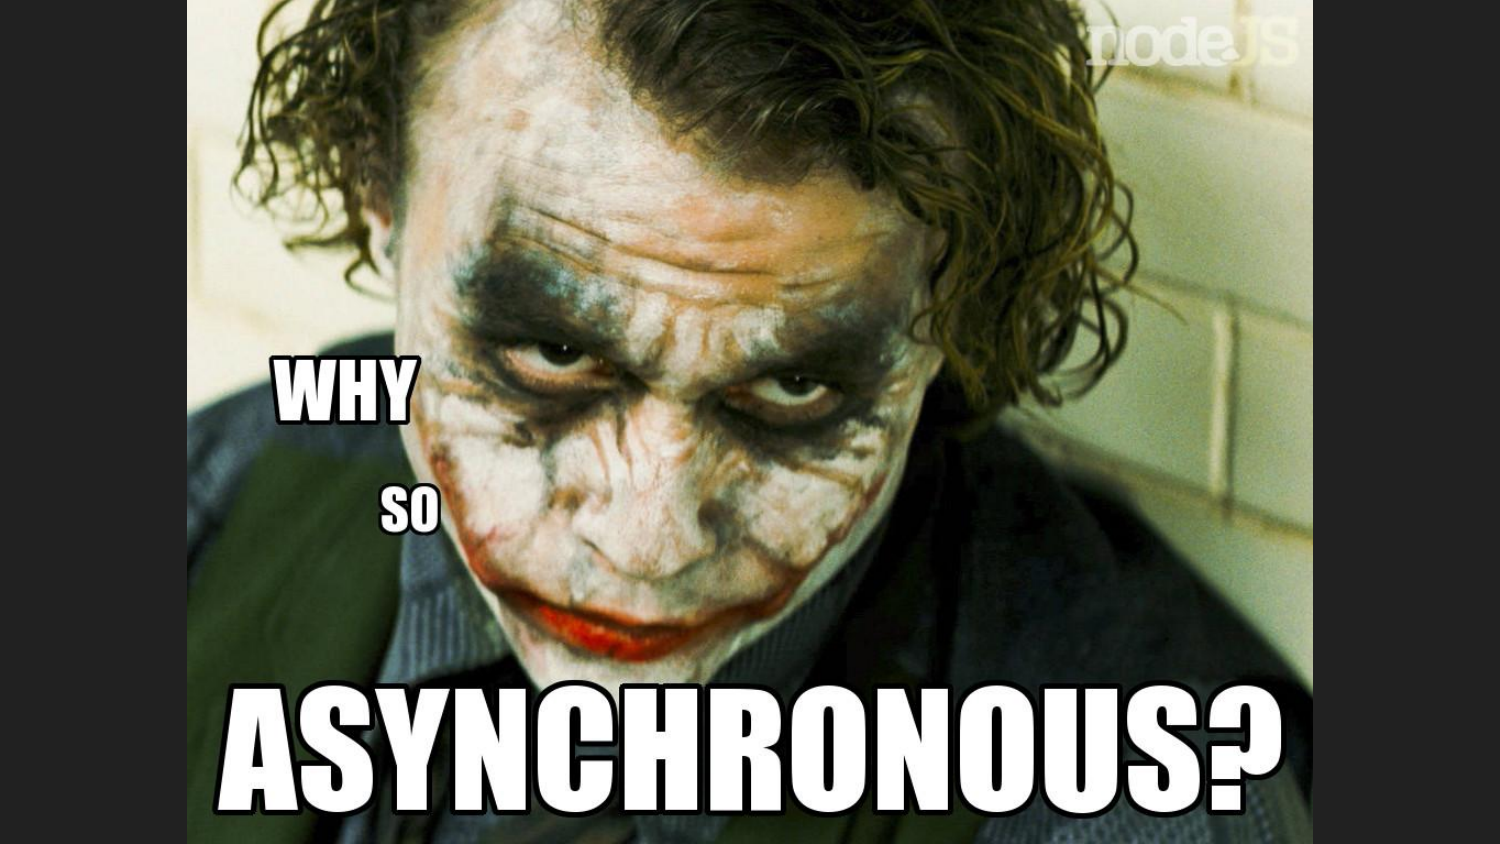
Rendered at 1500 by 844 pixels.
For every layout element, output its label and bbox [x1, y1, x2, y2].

picture [187, 0, 1313, 844]
